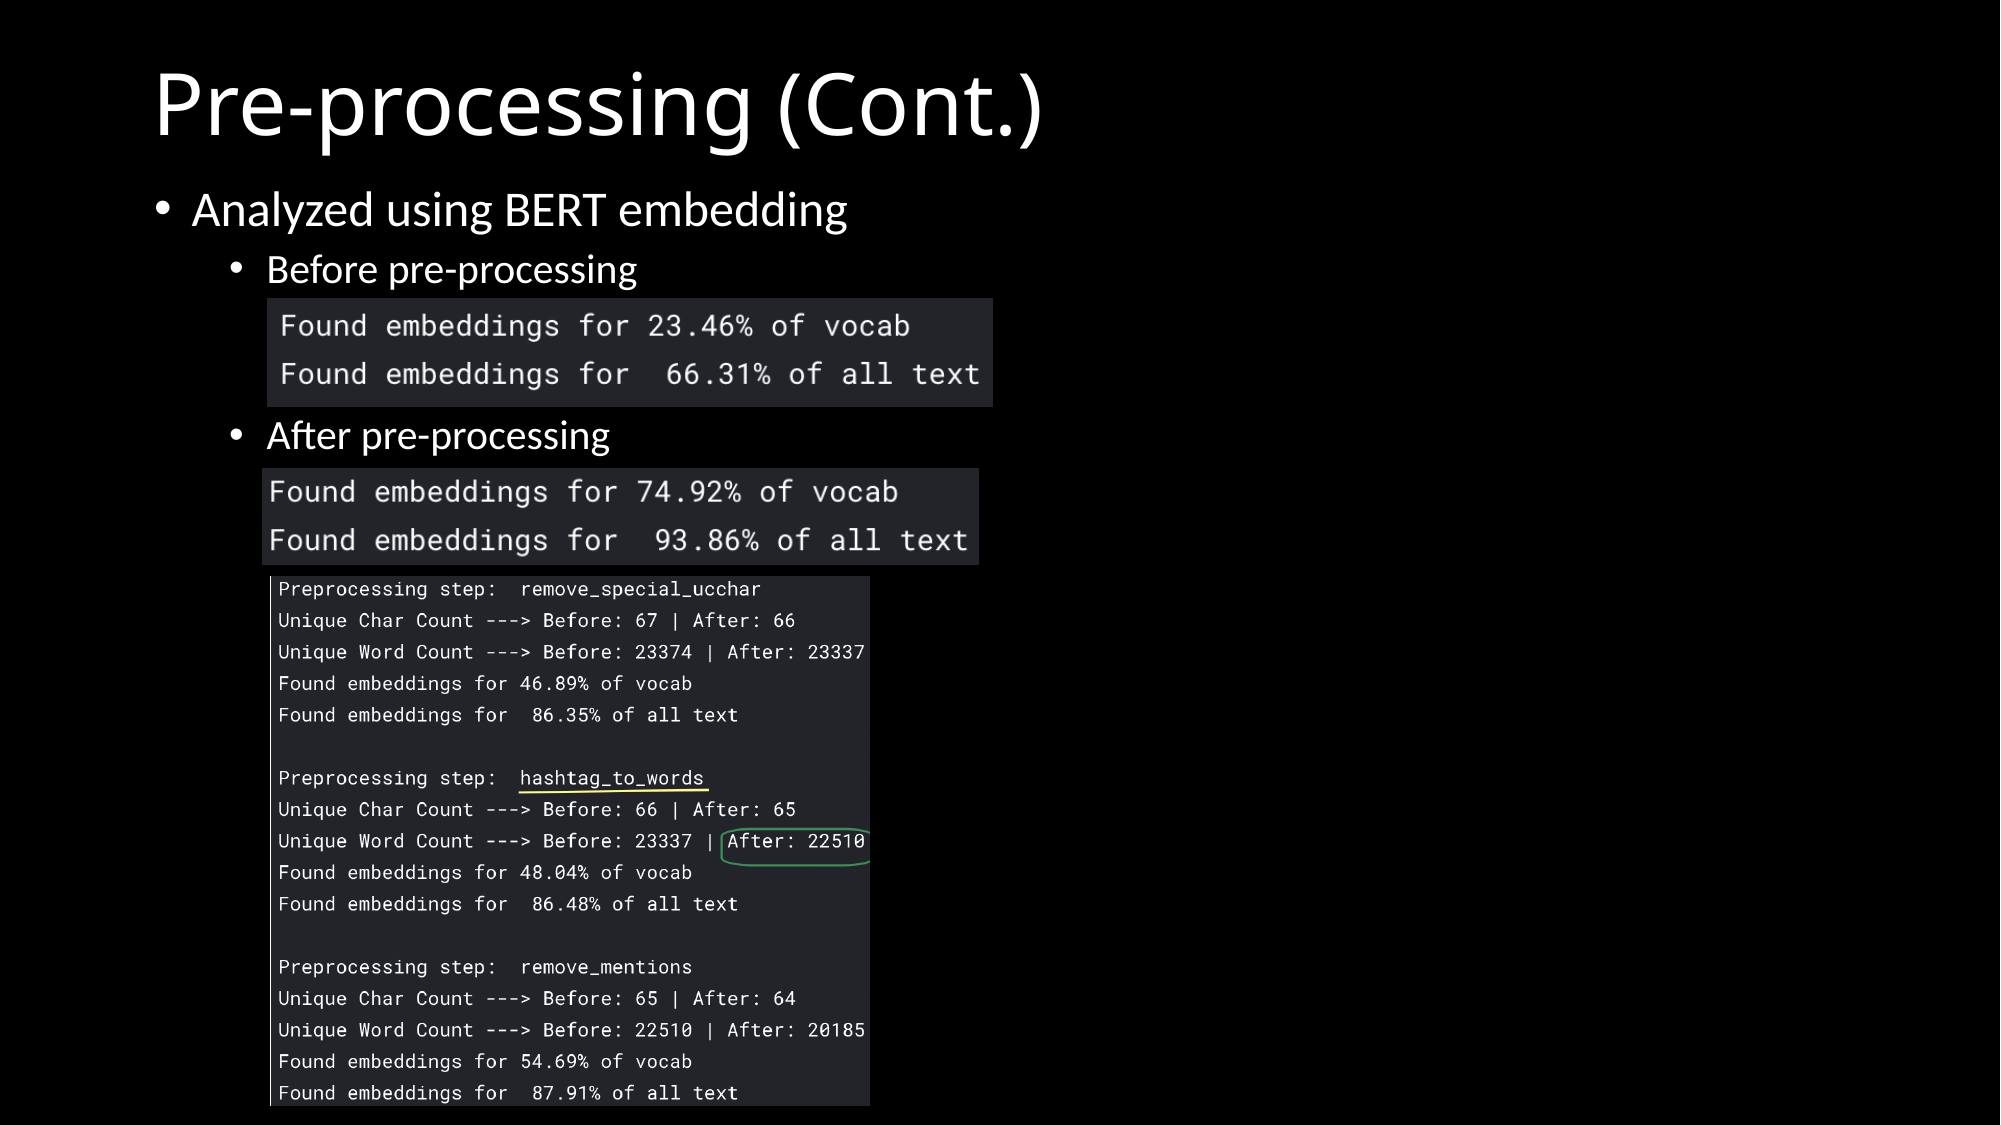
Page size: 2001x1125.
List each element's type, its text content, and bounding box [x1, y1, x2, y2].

picture [270, 576, 870, 1106]
picture [262, 468, 979, 565]
title Pre-processing (Cont.) [137, 53, 1863, 105]
text_box Analyzed using BERT embedding Before pre-processing After pre-processing [64, 105, 1894, 998]
picture [267, 298, 993, 407]
